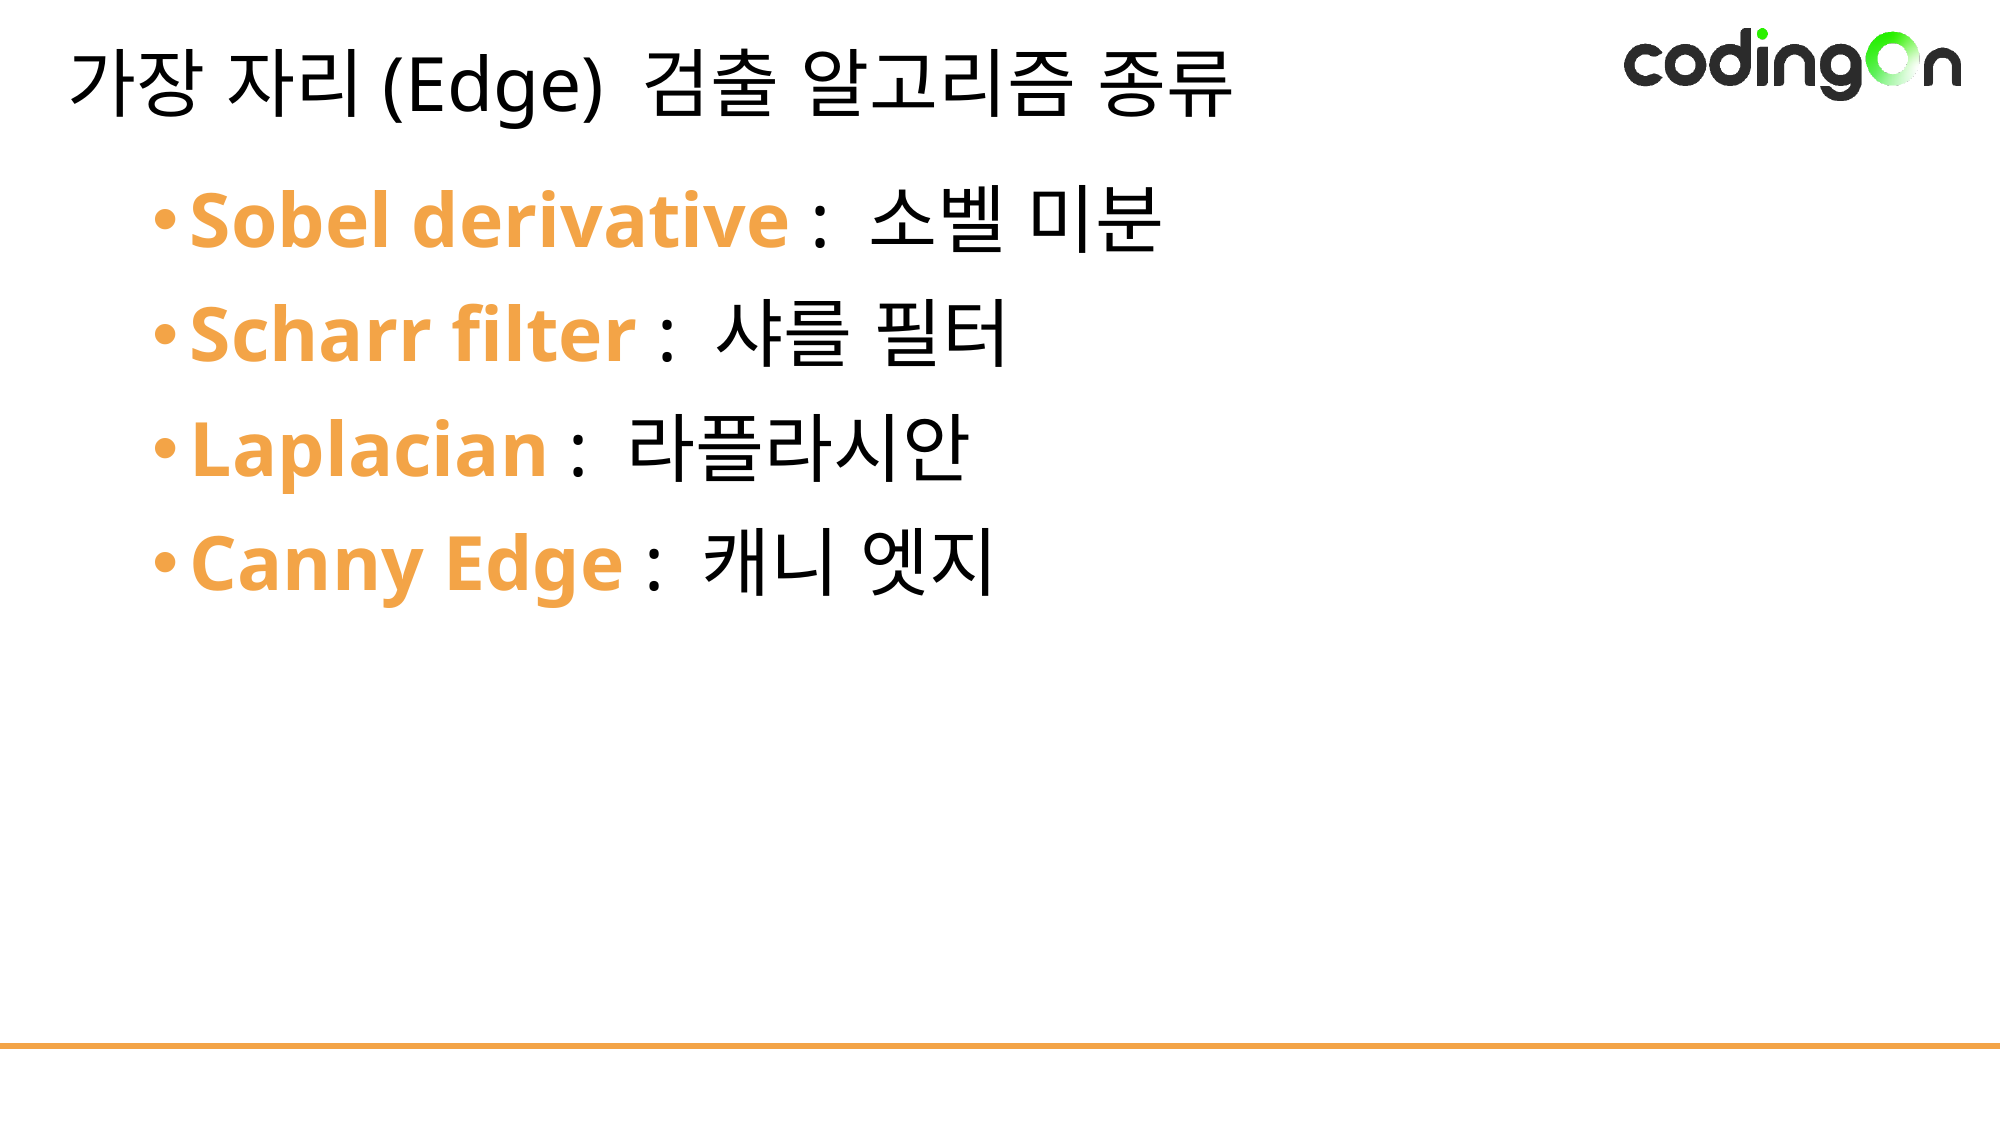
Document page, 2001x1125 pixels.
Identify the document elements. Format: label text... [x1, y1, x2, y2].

title 가장 자리(Edge) 검출 알고리즘 종류 [52, 17, 1492, 157]
picture [1624, 28, 1961, 101]
list Sobel derivative : 소벨 미분 Scharr filter : 샤를 필터 Laplacian : 라플라시안 Canny Edge : 캐니 엣지 [137, 175, 1863, 1012]
